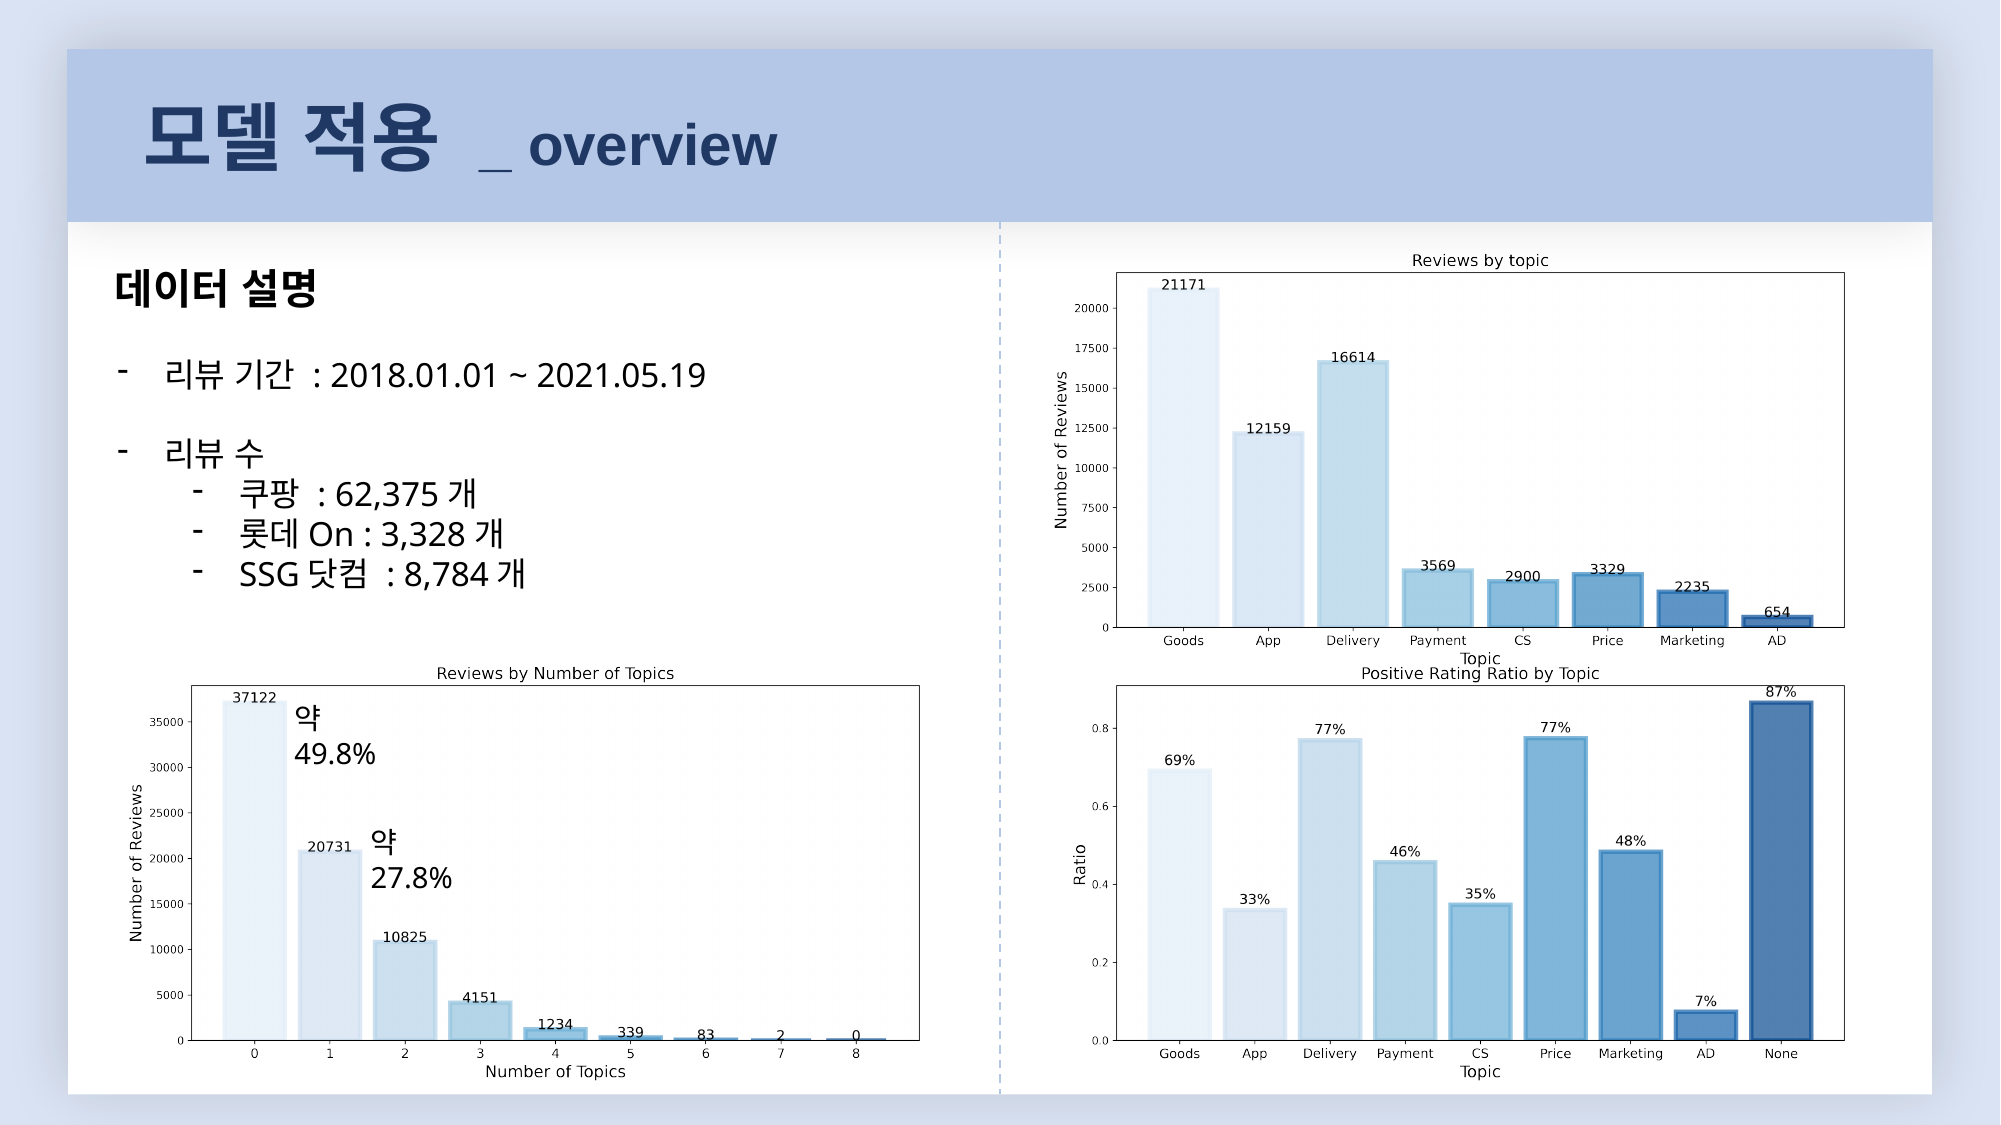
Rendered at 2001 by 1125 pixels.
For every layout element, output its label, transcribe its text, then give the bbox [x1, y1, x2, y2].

text_box 데이터 설명 [99, 255, 950, 320]
text_box 리뷰 기간 : 2018.01.01 ~ 2021.05.19 리뷰 수 쿠팡 : 62,375개 롯데On : 3,328개 SSG닷컴 : 8,784개 [102, 346, 953, 601]
text_box [67, 49, 1933, 222]
text_box 모델 적용 _ overview [128, 83, 1769, 188]
picture [74, 216, 1938, 1099]
text_box [67, 228, 999, 1095]
